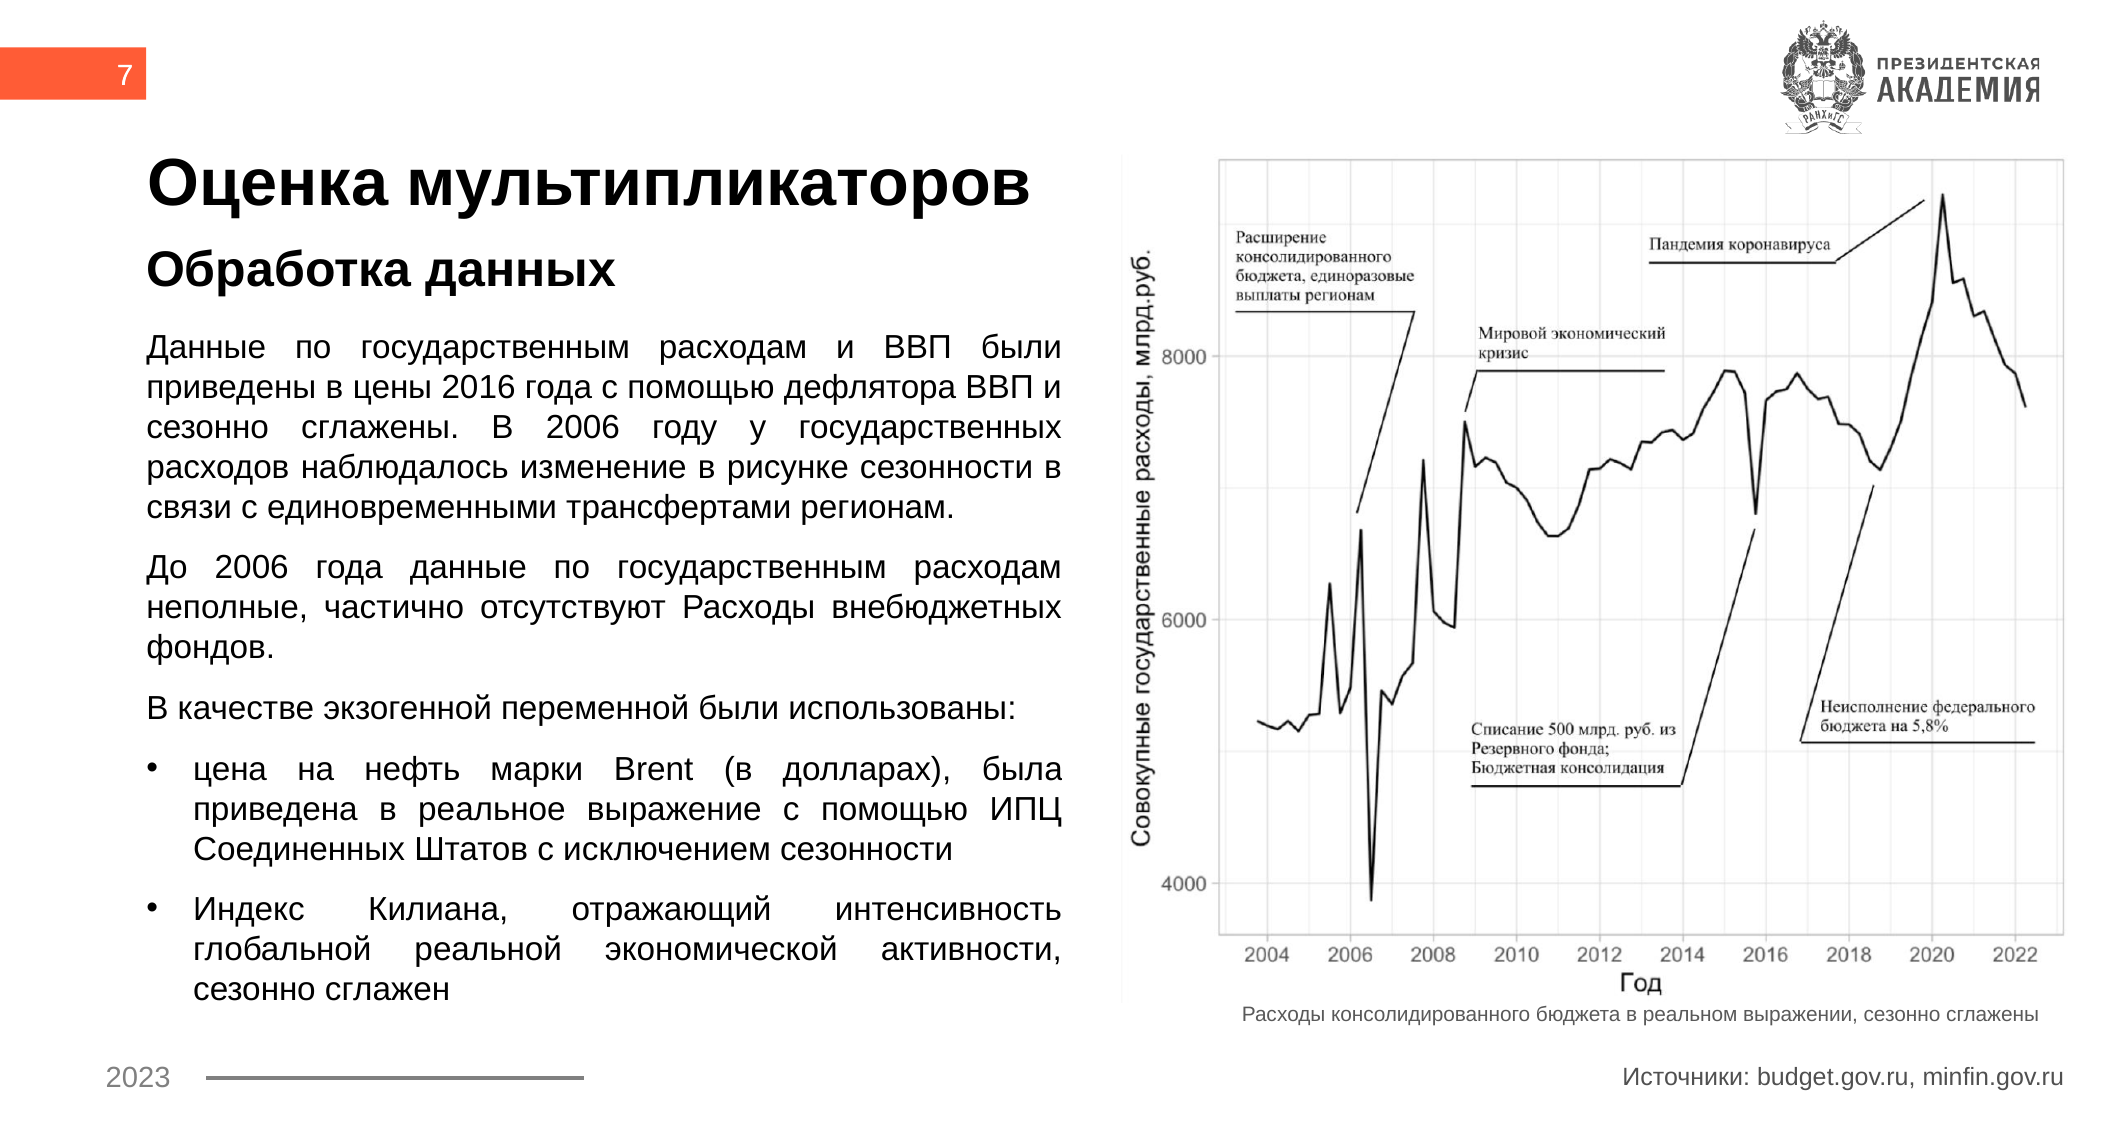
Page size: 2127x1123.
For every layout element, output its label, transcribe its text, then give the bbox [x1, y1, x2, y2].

picture [1780, 20, 2040, 134]
list Данные по государственным расходам и ВВП были приведены в цены 2016 года с помощью дефлятора ВВП и сезонно сглажены. В 2006 году у государственных расходов наблюдалось изменение в рисунке сезонности в связи с единовременными трансфертами регионам. До 2006 года данные по государственным расходам неполные, частично отсутствуют Расходы внебюджетных фондов. В качестве экзогенной переменной были использованы: цена на нефть марки Brent (в долларах), была приведена в реальное выражение с помощью ИПЦ Соединенных Штатов с исключением сезонности Индекс Килиана, отражающий интенсивность глобальной реальной экономической активности, сезонно сглажен [146, 325, 1062, 1011]
picture [1062, 147, 2099, 1015]
slide_number 7 [27, 43, 149, 104]
text_box Расходы консолидированного бюджета в реальном выражении, сезонно сглажены [1182, 1015, 2099, 1035]
title Оценка мультипликаторов [147, 147, 1062, 265]
text_box Обработка данных [146, 236, 1022, 326]
text_box Источники: budget.gov.ru, minfin.gov.ru [226, 1060, 2065, 1108]
